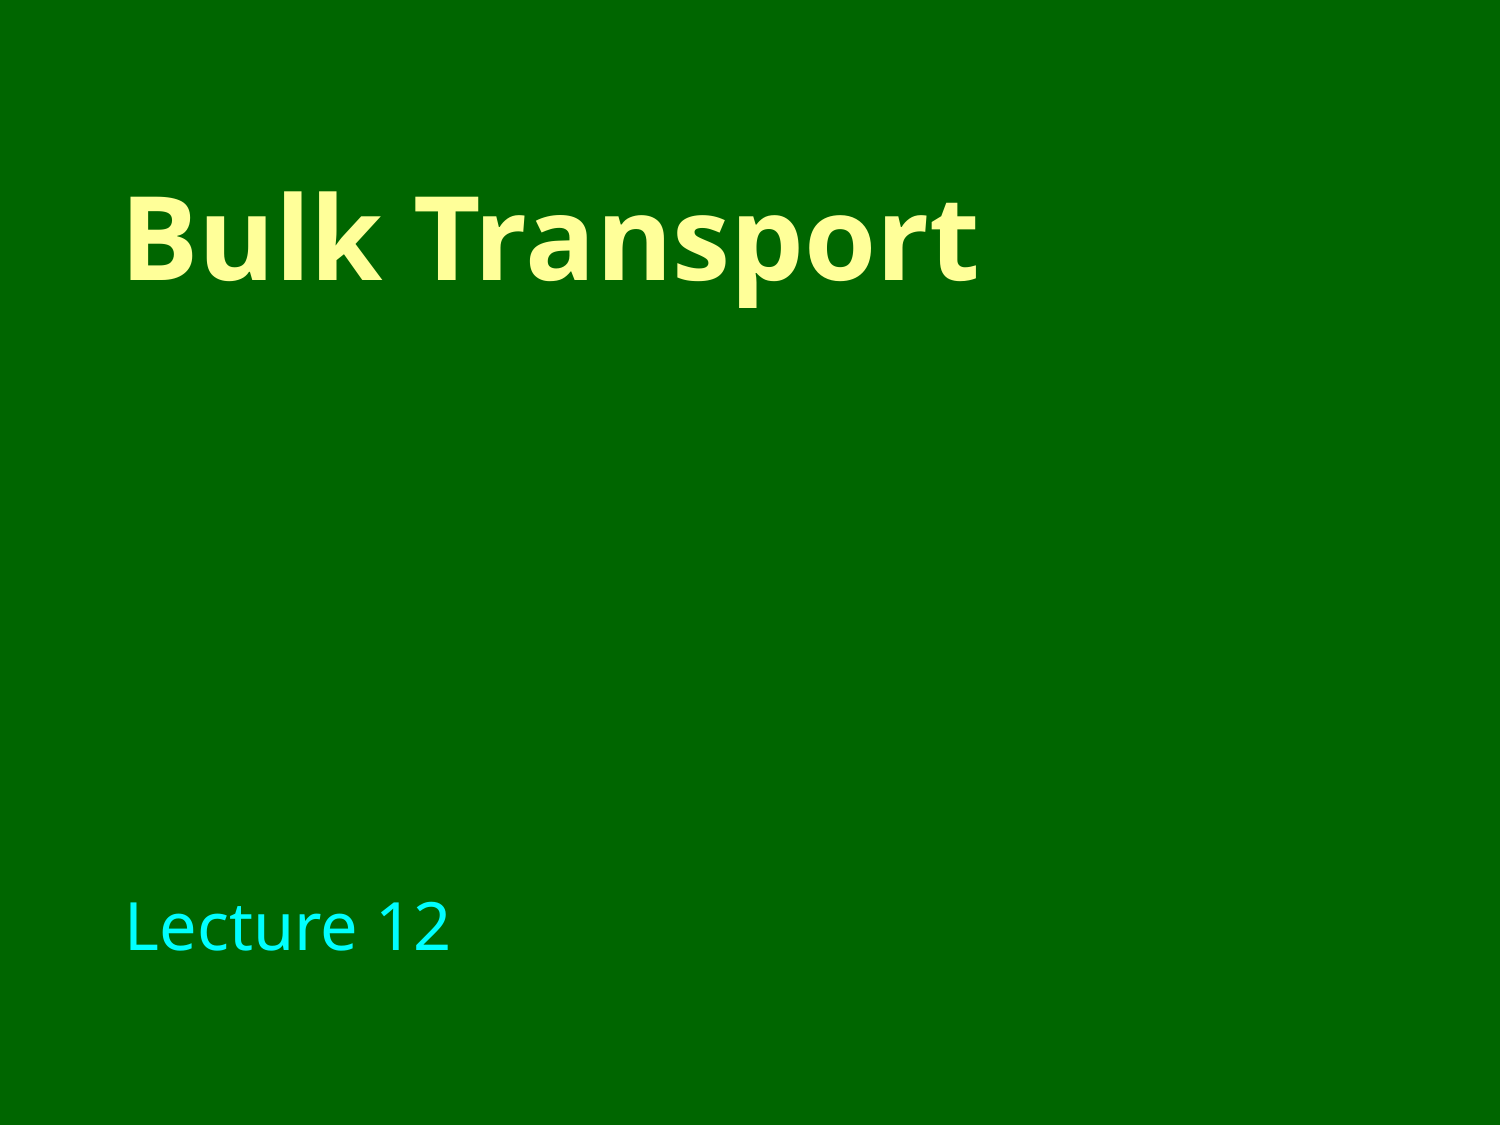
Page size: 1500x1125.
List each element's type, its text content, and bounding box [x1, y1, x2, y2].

list Lecture 12 [109, 725, 1385, 972]
title Bulk Transport [104, 156, 1381, 314]
